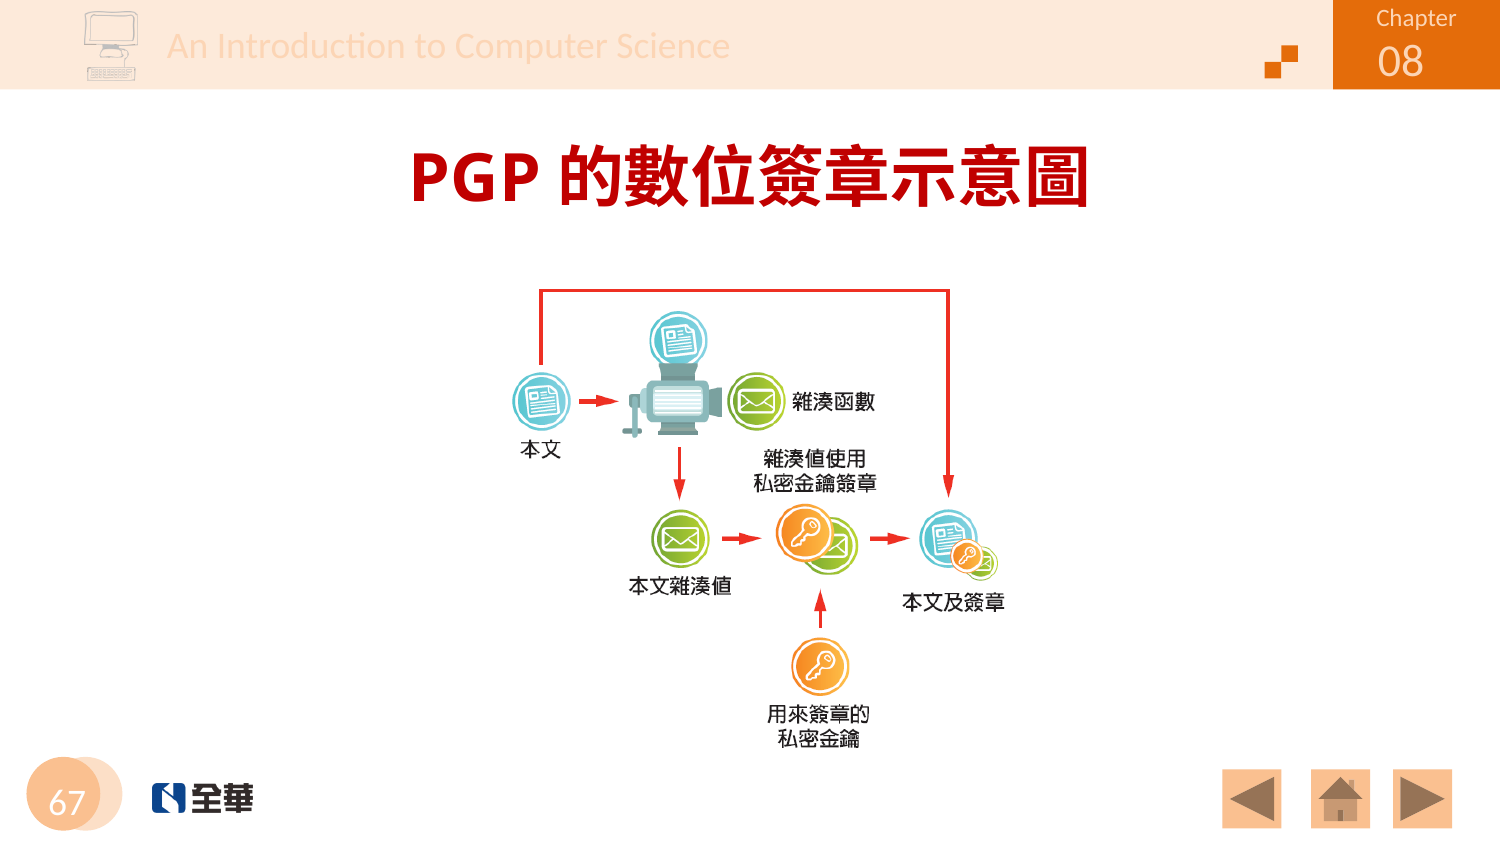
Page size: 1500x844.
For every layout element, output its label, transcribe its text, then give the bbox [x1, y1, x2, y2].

title PGP的數位簽章示意圖 [75, 104, 1425, 245]
picture [84, 11, 138, 81]
picture [152, 783, 253, 813]
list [481, 272, 1019, 754]
